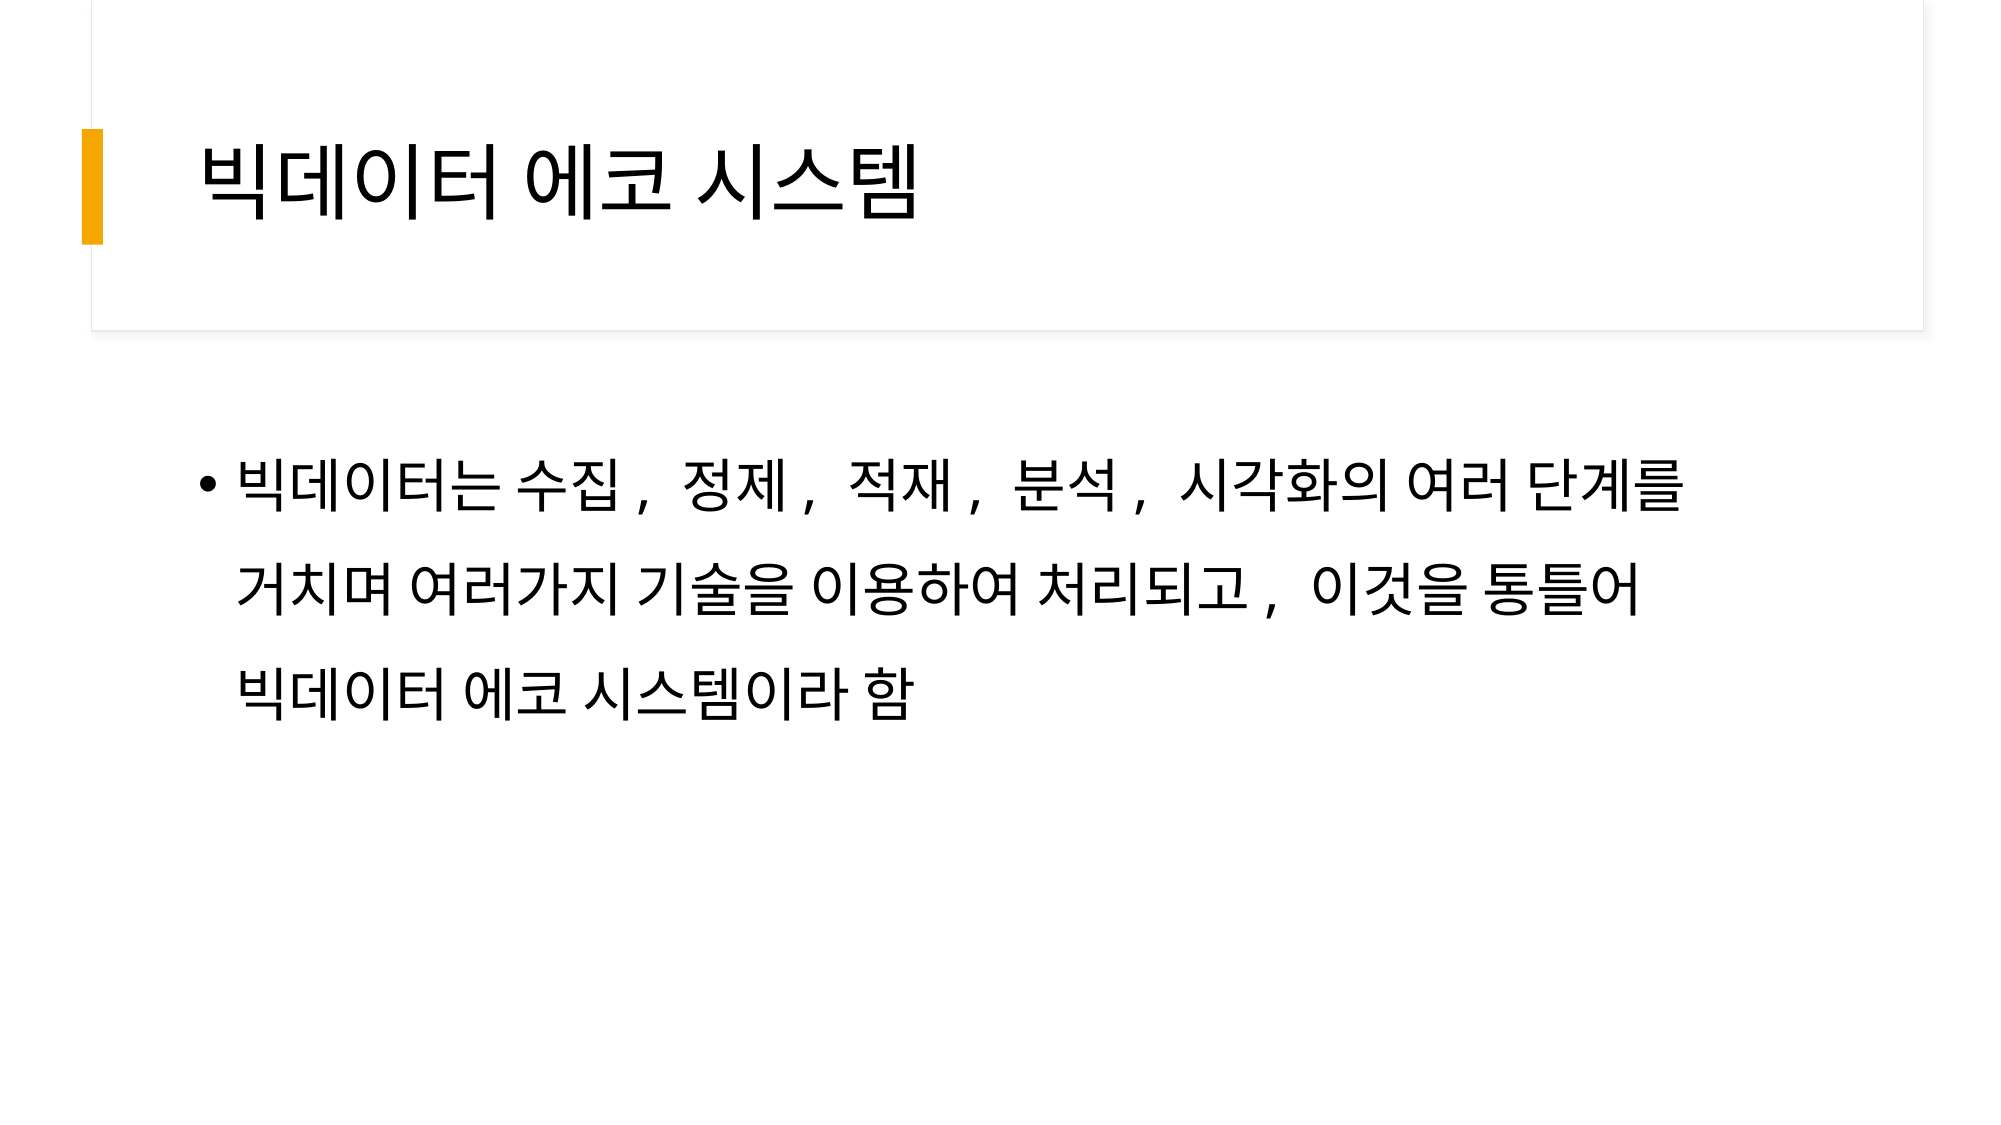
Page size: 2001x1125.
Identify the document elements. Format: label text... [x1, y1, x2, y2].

list 빅데이터는 수집, 정제, 적재, 분석, 시각화의 여러 단계를 거치며 여러가지 기술을 이용하여 처리되고, 이것을 통틀어 빅데이터 에코 시스템이라 함 [183, 406, 1851, 1013]
title 빅데이터 에코 시스템 [183, 90, 1851, 284]
